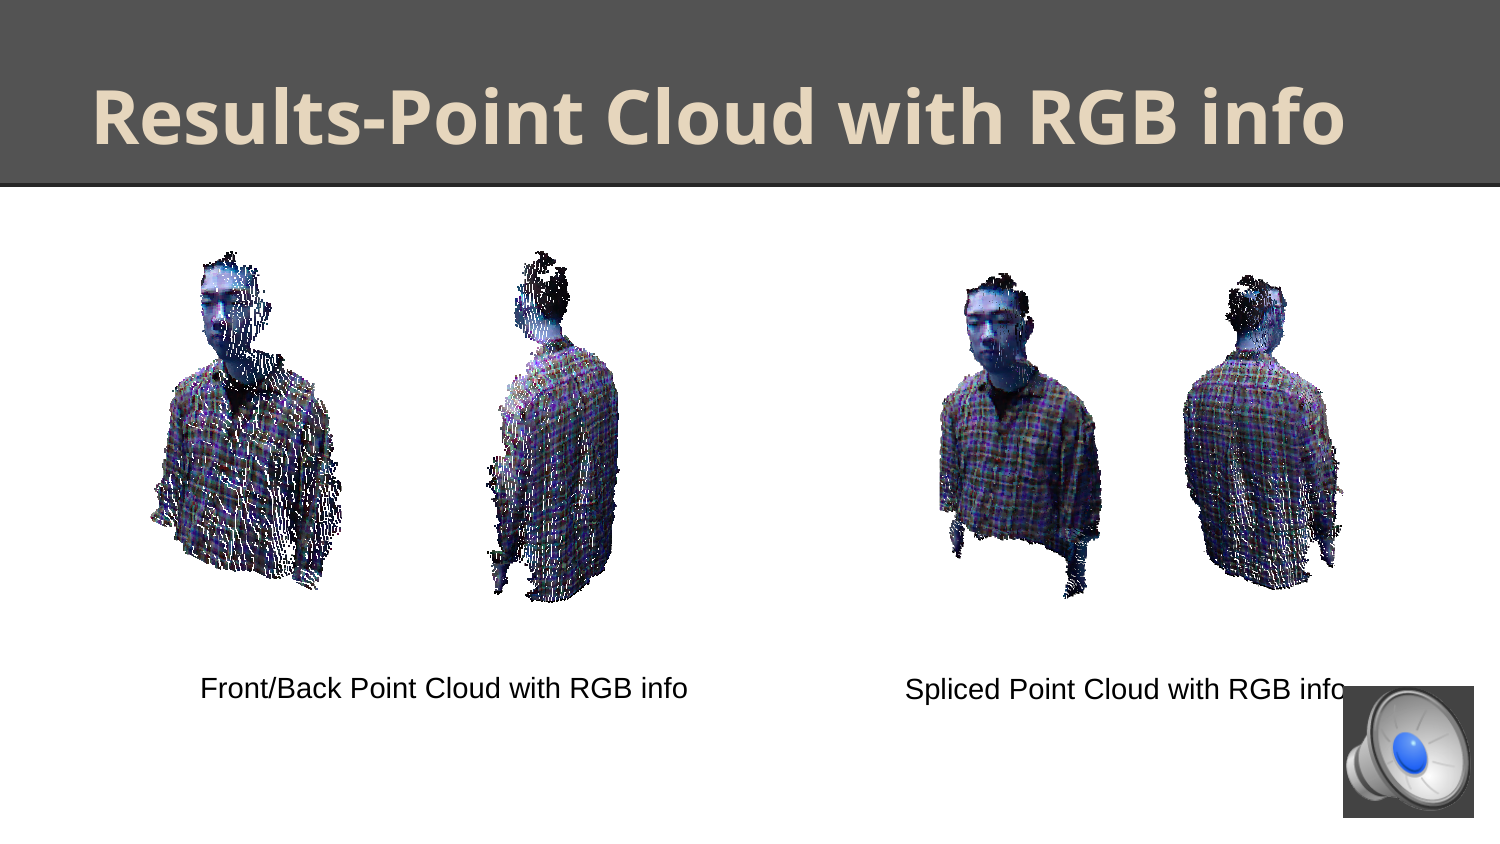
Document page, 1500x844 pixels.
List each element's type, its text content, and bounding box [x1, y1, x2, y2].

text_box Spliced Point Cloud with RGB info [890, 663, 1363, 713]
title Results-Point Cloud with RGB info [75, 33, 1425, 175]
picture [939, 225, 1129, 599]
picture [90, 205, 666, 632]
picture [1341, 685, 1476, 819]
picture [1162, 225, 1404, 596]
text_box Front/Back Point Cloud with RGB info [185, 662, 704, 713]
